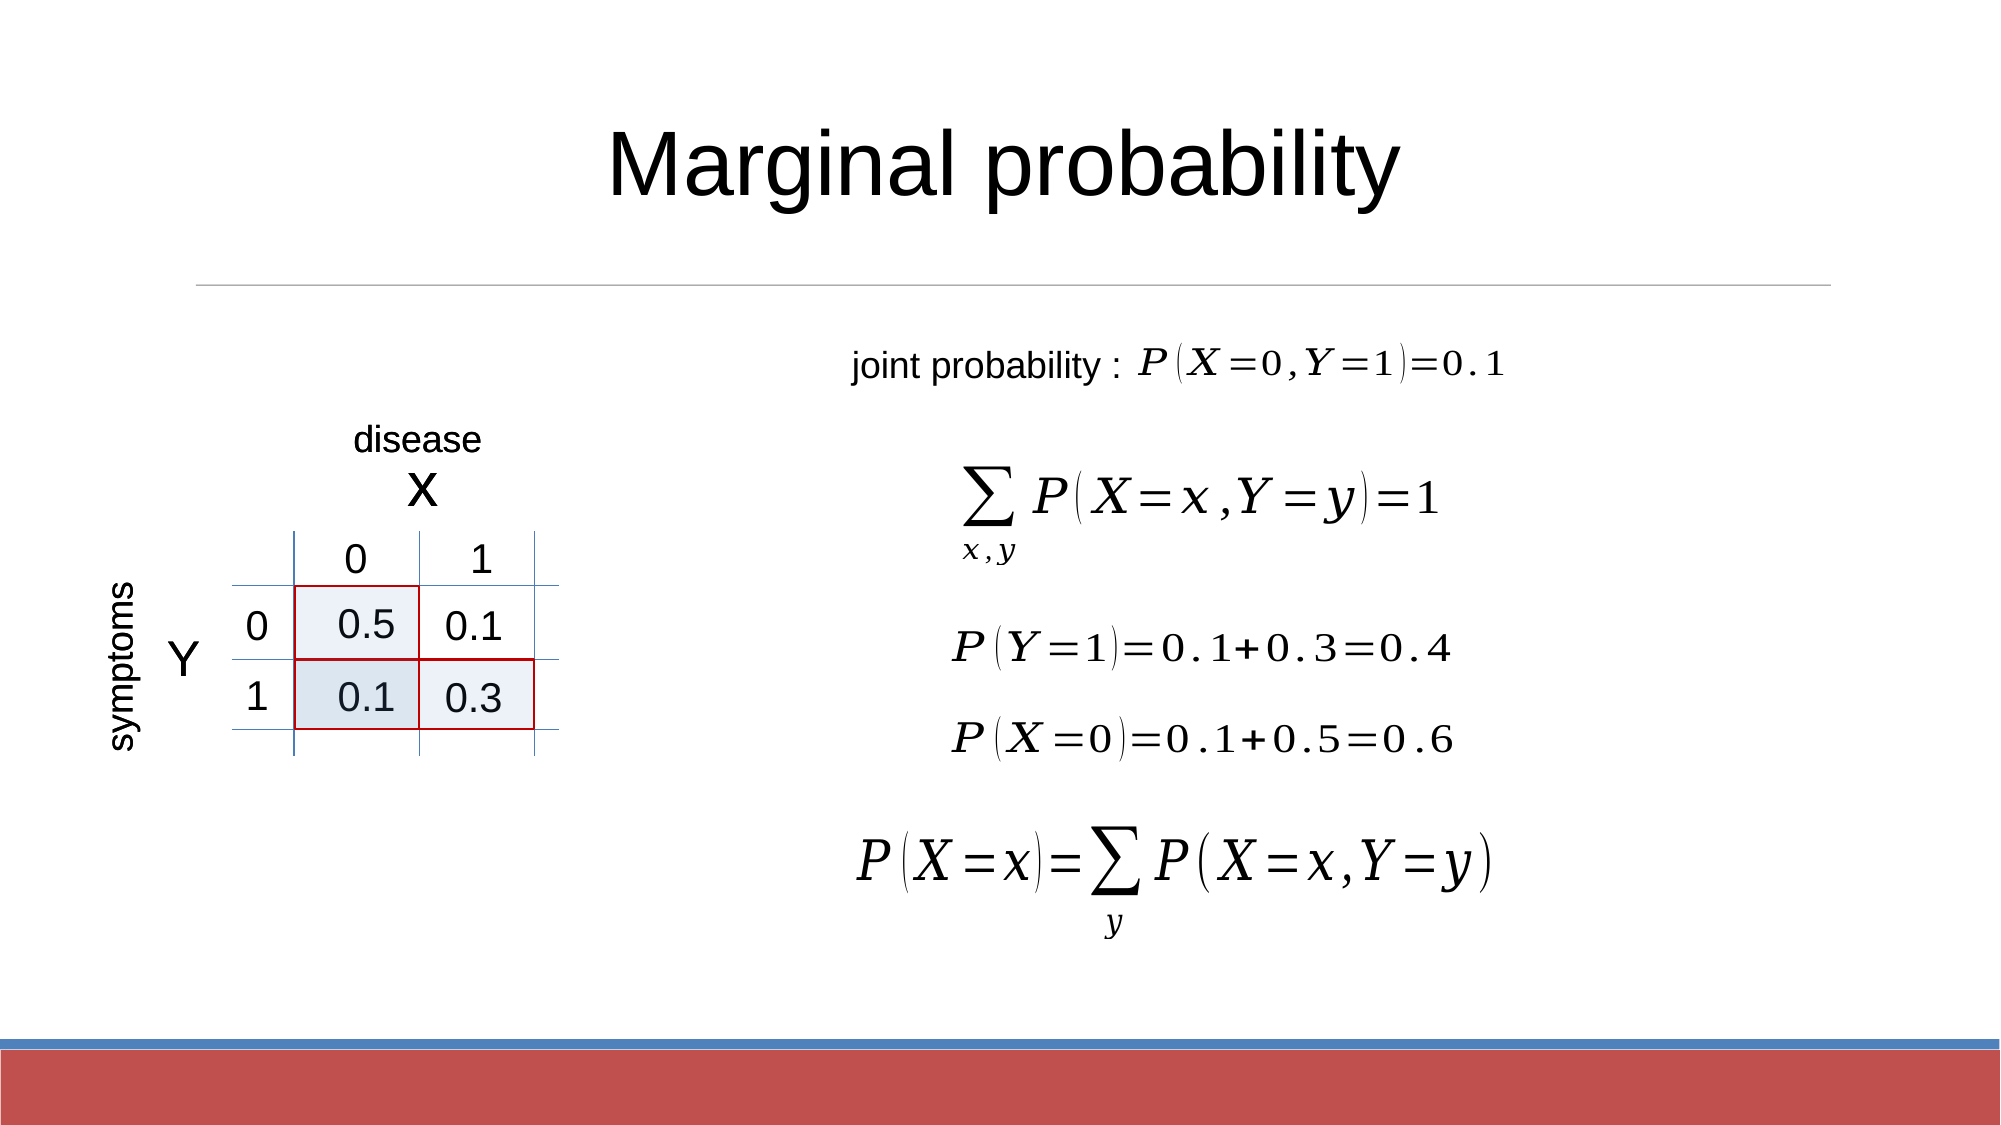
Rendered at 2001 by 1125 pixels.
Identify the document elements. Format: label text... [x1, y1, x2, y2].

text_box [87, 407, 560, 768]
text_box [836, 333, 1507, 395]
title Marginal probability [180, 47, 1830, 285]
